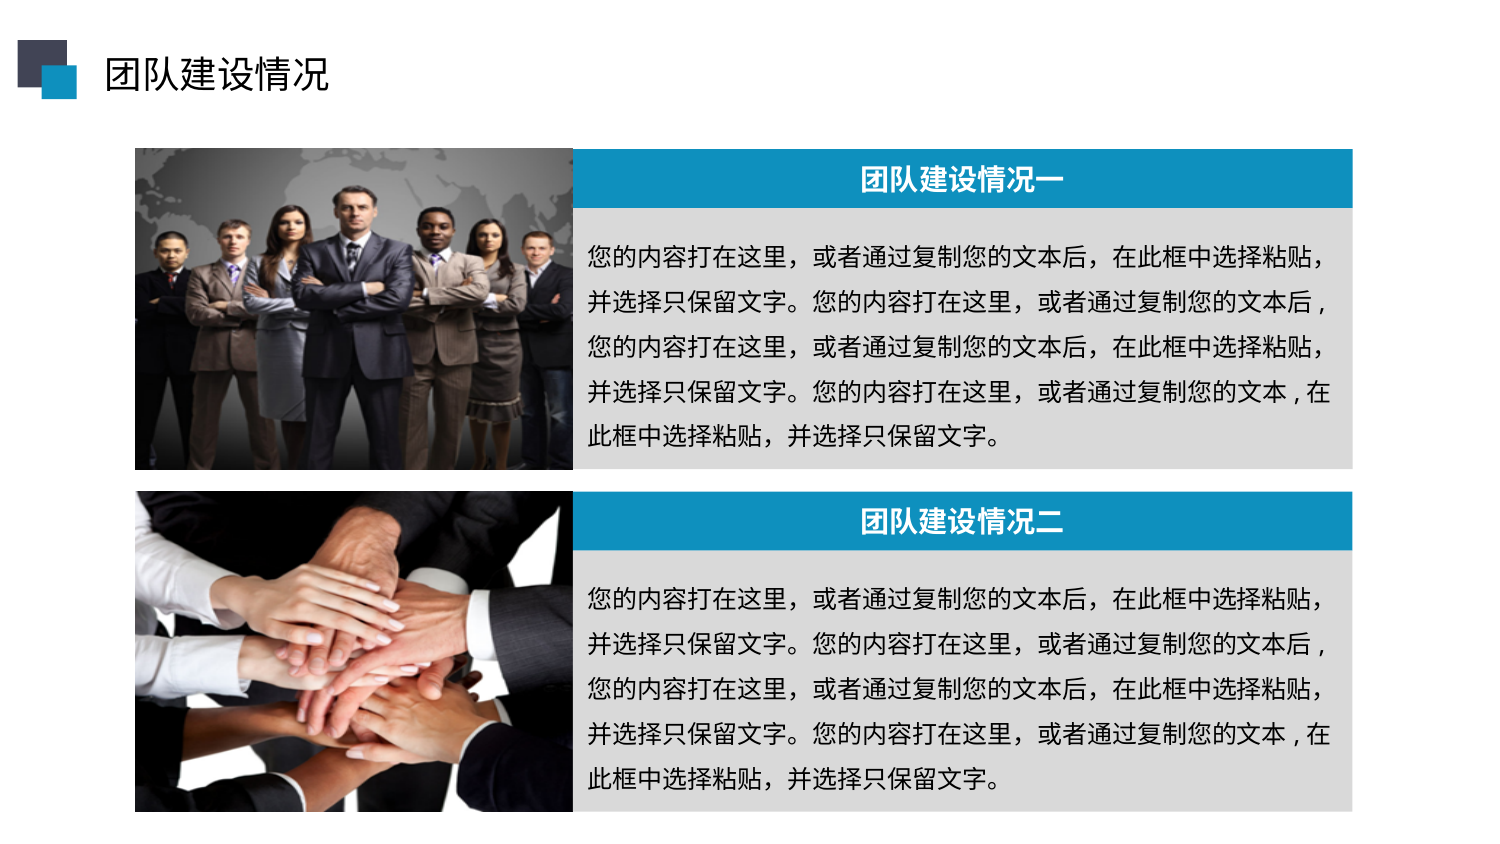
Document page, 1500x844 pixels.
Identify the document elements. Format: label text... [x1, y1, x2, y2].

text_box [17, 39, 77, 100]
text_box 团队建设情况 [89, 43, 345, 104]
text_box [572, 148, 1353, 470]
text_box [572, 491, 1353, 812]
picture [135, 491, 572, 812]
picture [135, 147, 574, 470]
